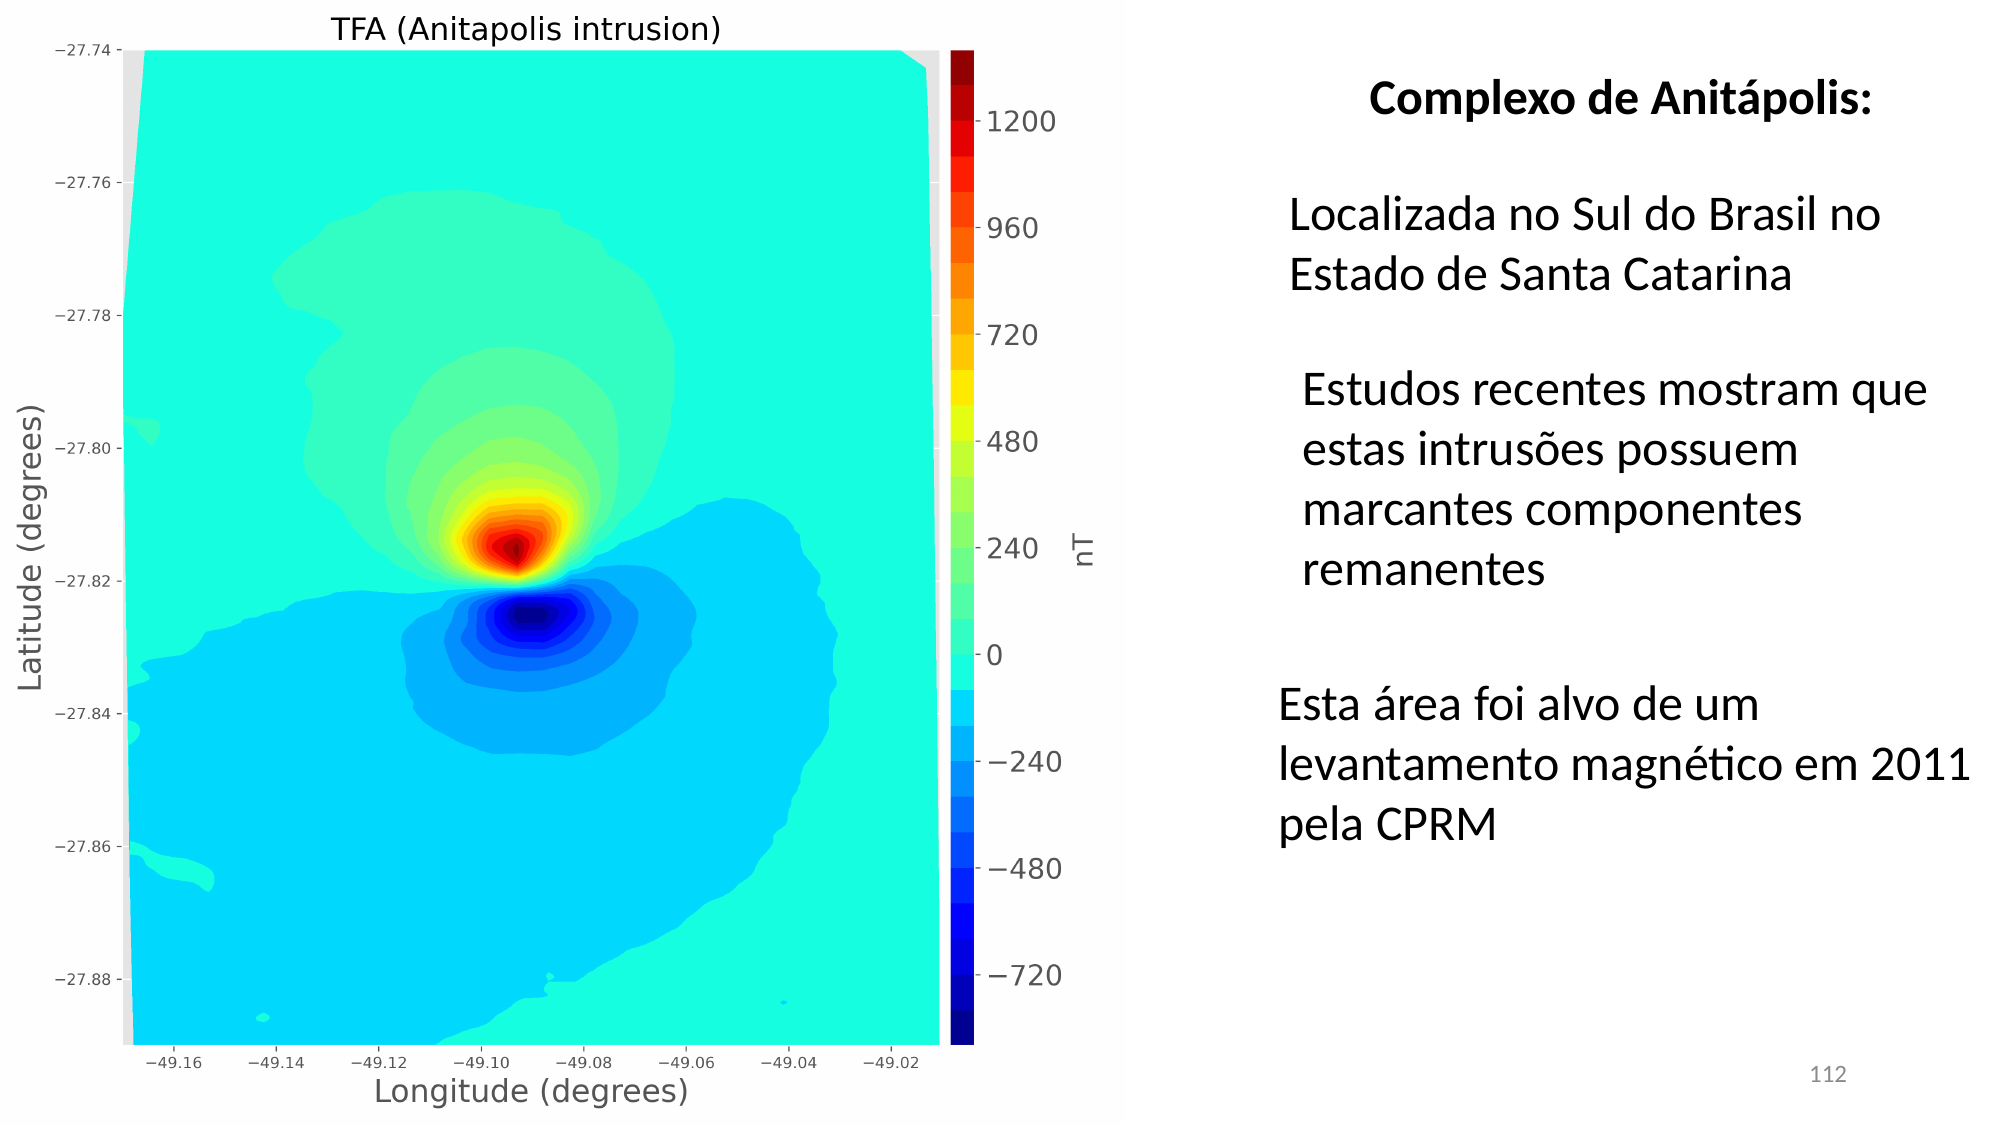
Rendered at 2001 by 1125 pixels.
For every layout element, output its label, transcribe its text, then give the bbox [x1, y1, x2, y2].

text_box Localizada no Sul do Brasil no Estado de Santa Catarina [1274, 172, 1969, 308]
picture [0, 0, 1125, 1125]
slide_number 112 [1412, 1042, 1863, 1103]
text_box Complexo de Anitápolis: [1265, 57, 1978, 133]
text_box Estudos recentes mostram que estas intrusões possuem marcantes componentes remanentes [1287, 348, 2000, 604]
text_box Esta área foi alvo de um levantamento magnético em 2011 pela CPRM [1263, 662, 2000, 858]
